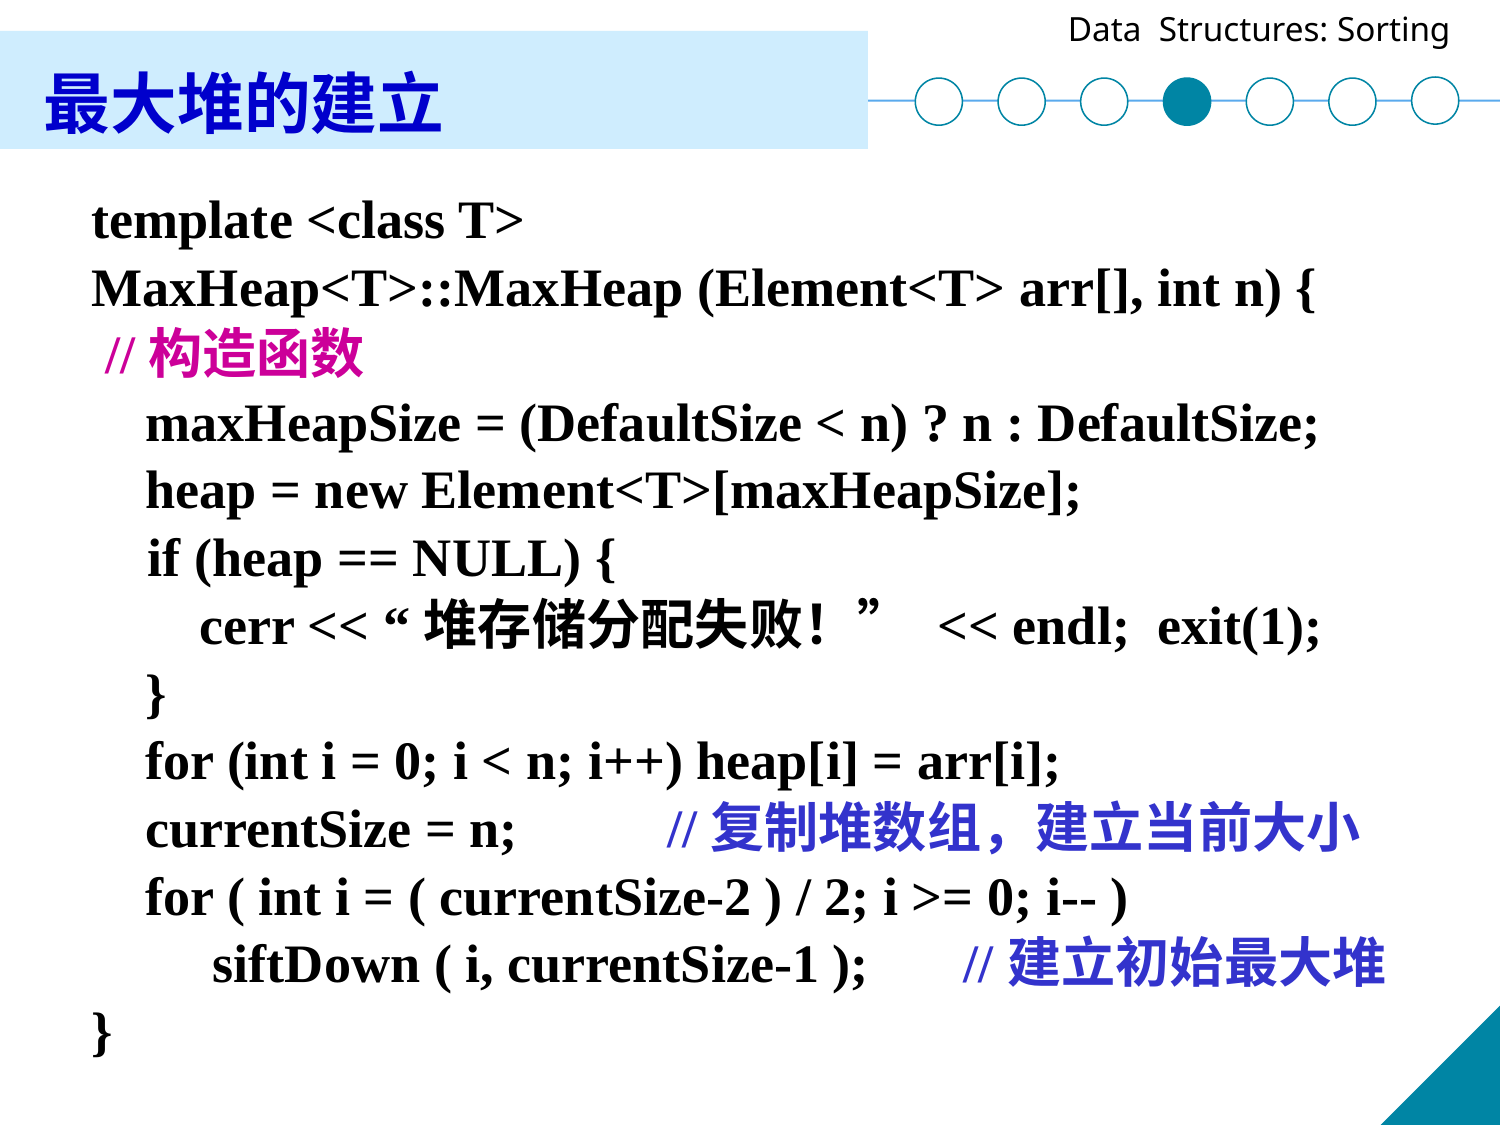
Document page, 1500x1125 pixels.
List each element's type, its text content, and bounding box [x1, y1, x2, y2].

text_box [1080, 78, 1128, 126]
text_box template <class T> MaxHeap<T>::MaxHeap (Element<T> arr[], int n) { //构造函数 maxHeapSize = (DefaultSize < n) ? n : DefaultSize; heap = new Element<T>[maxHeapSize]; if (heap == NULL) { cerr << “堆存储分配失败！” << endl; exit(1); } for (int i = 0; i < n; i++) heap[i] = arr[i]; currentSize = n; //复制堆数组，建立当前大小 for ( int i = ( currentSize-2 ) / 2; i >= 0; i-- ) siftDown ( i, currentSize-1 ); //建立初始最大堆 } [76, 176, 1448, 1087]
text_box 最大堆的建立 [29, 42, 928, 149]
text_box [1328, 78, 1376, 126]
text_box [1411, 77, 1459, 125]
text_box [915, 78, 963, 126]
text_box [1163, 78, 1211, 126]
text_box [998, 78, 1046, 126]
text_box [1246, 78, 1294, 126]
